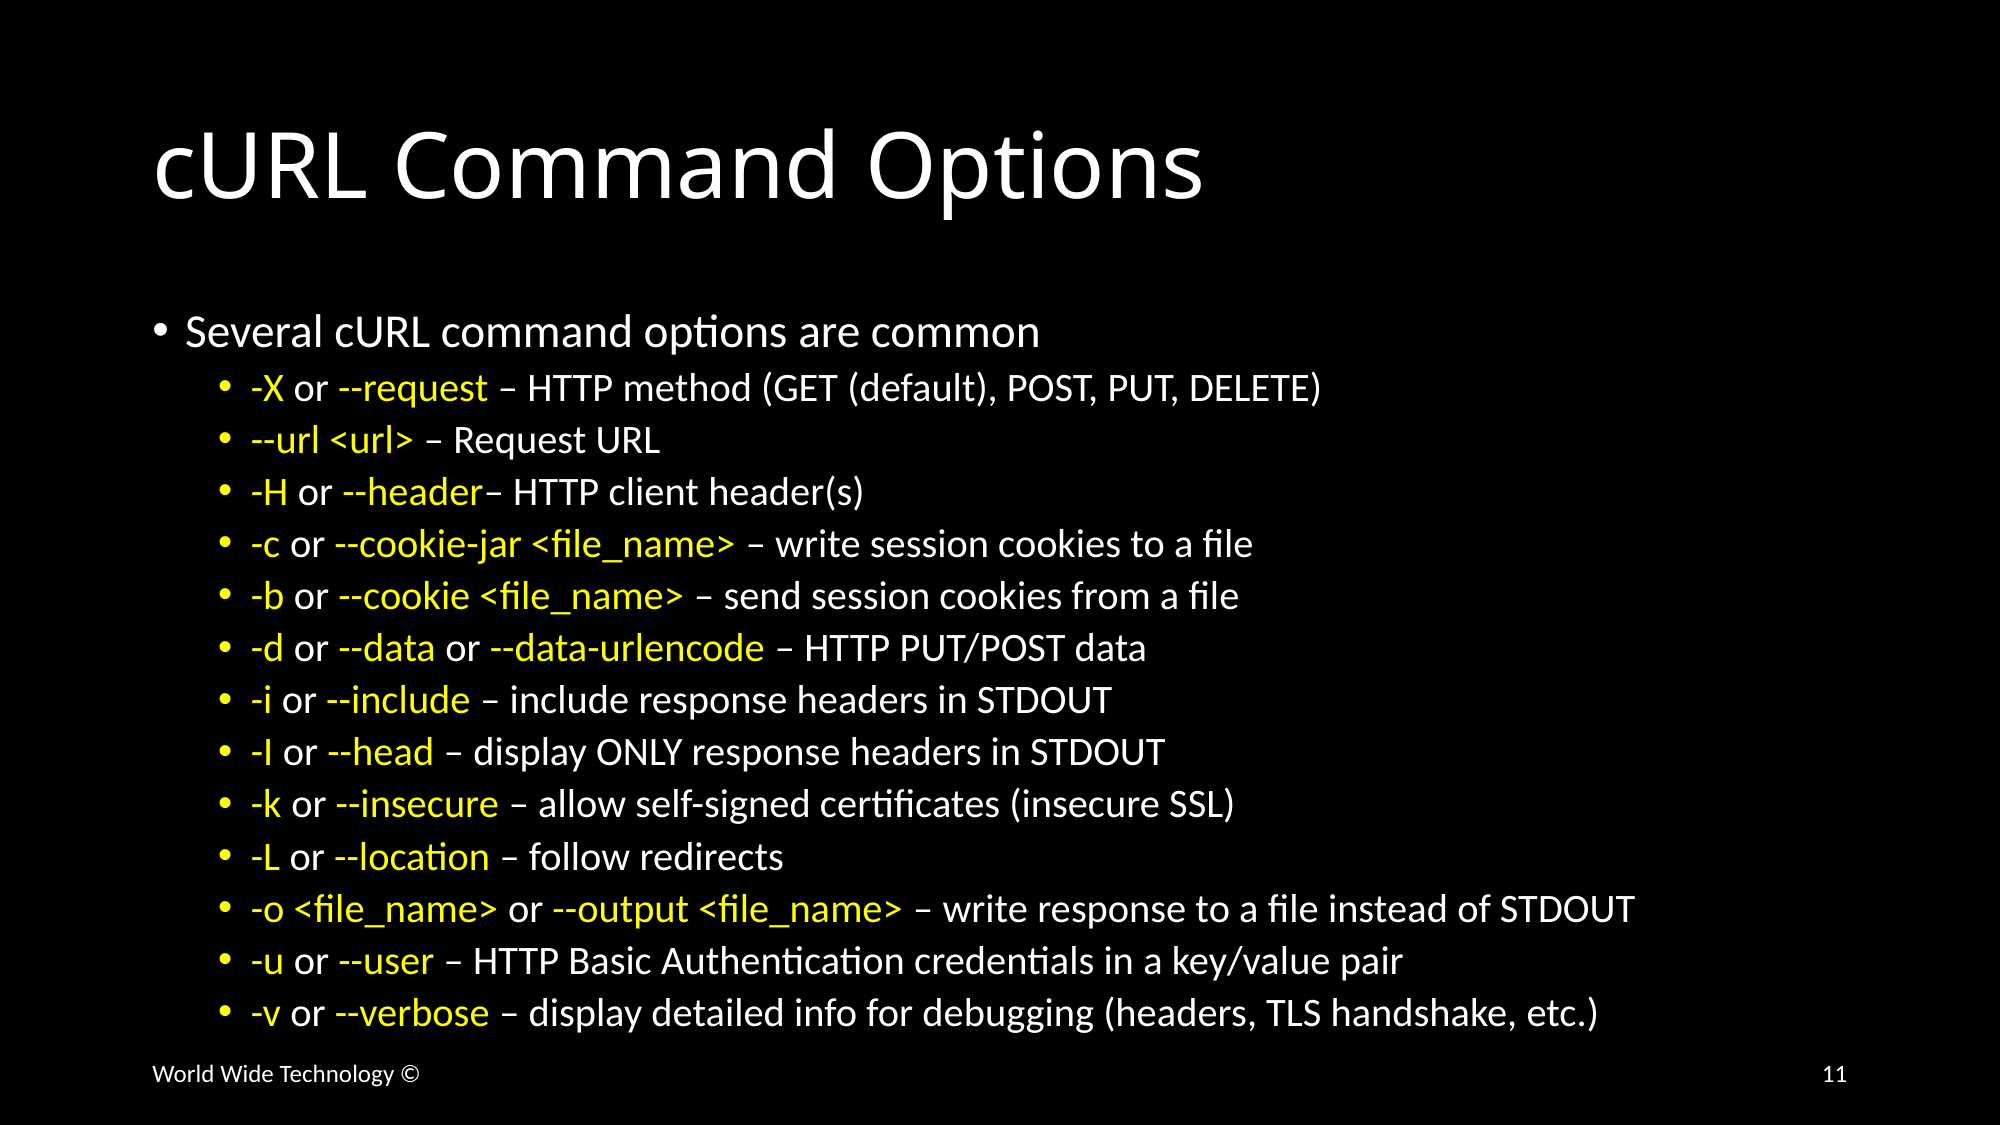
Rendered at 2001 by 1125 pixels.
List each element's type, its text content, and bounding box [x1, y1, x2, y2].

title cURL Command Options [137, 59, 1863, 278]
slide_number 11 [1412, 1042, 1863, 1103]
slide_number World Wide Technology © [137, 1042, 588, 1103]
list Several cURL command options are common -X or --request – HTTP method (GET (default), POST, PUT, DELETE) --url <url> – Request URL -H or --header– HTTP client header(s) -c or --cookie-jar <file_name> – write session cookies to a file -b or --cookie <file_name> – send session cookies from a file -d or --data or --data-urlencode – HTTP PUT/POST data -i or --include – include response headers in STDOUT -I or --head – display ONLY response headers in STDOUT -k or --insecure – allow self-signed certificates (insecure SSL) -L or --location – follow redirects -o <file_name> or --output <file_name> – write response to a file instead of STDOUT -u or --user – HTTP Basic Authentication credentials in a key/value pair -v or --verbose – display detailed info for debugging (headers, TLS handshake, etc.) [137, 299, 1863, 1043]
